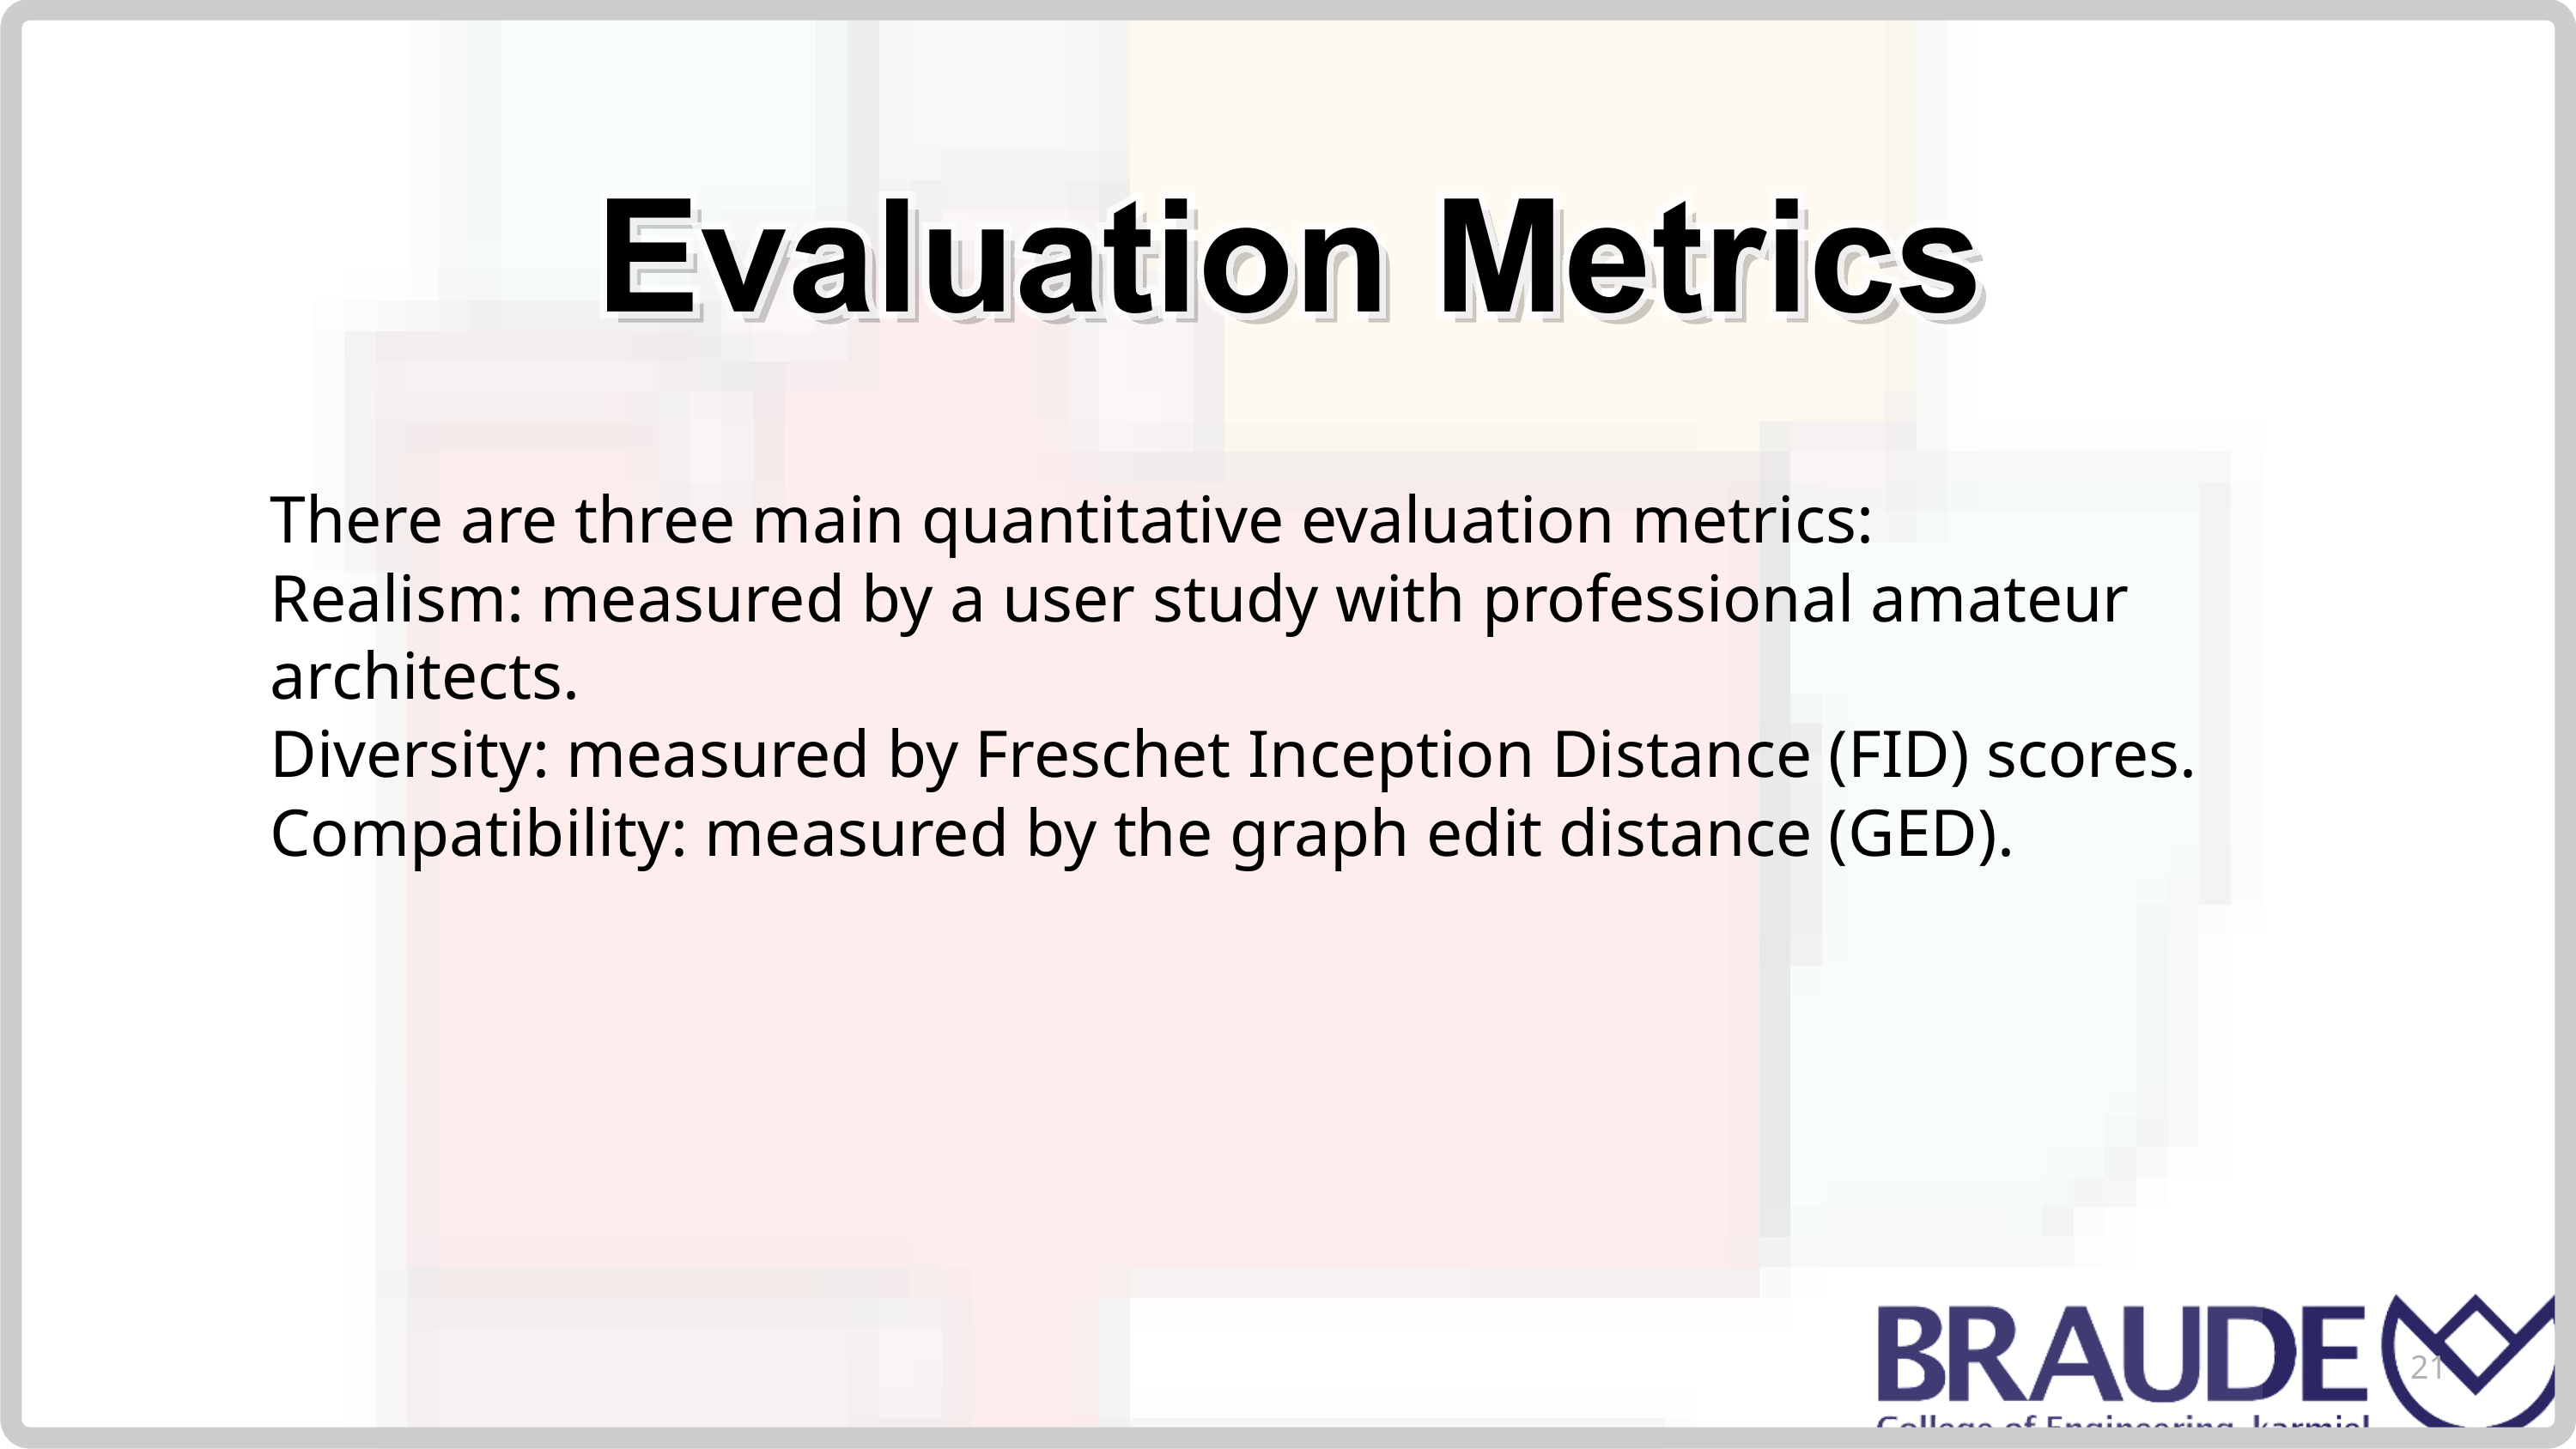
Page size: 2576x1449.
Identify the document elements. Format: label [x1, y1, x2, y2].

text_box [595, 168, 1997, 345]
text_box [10, 0, 2567, 1449]
picture [2567, 1428, 2576, 1449]
